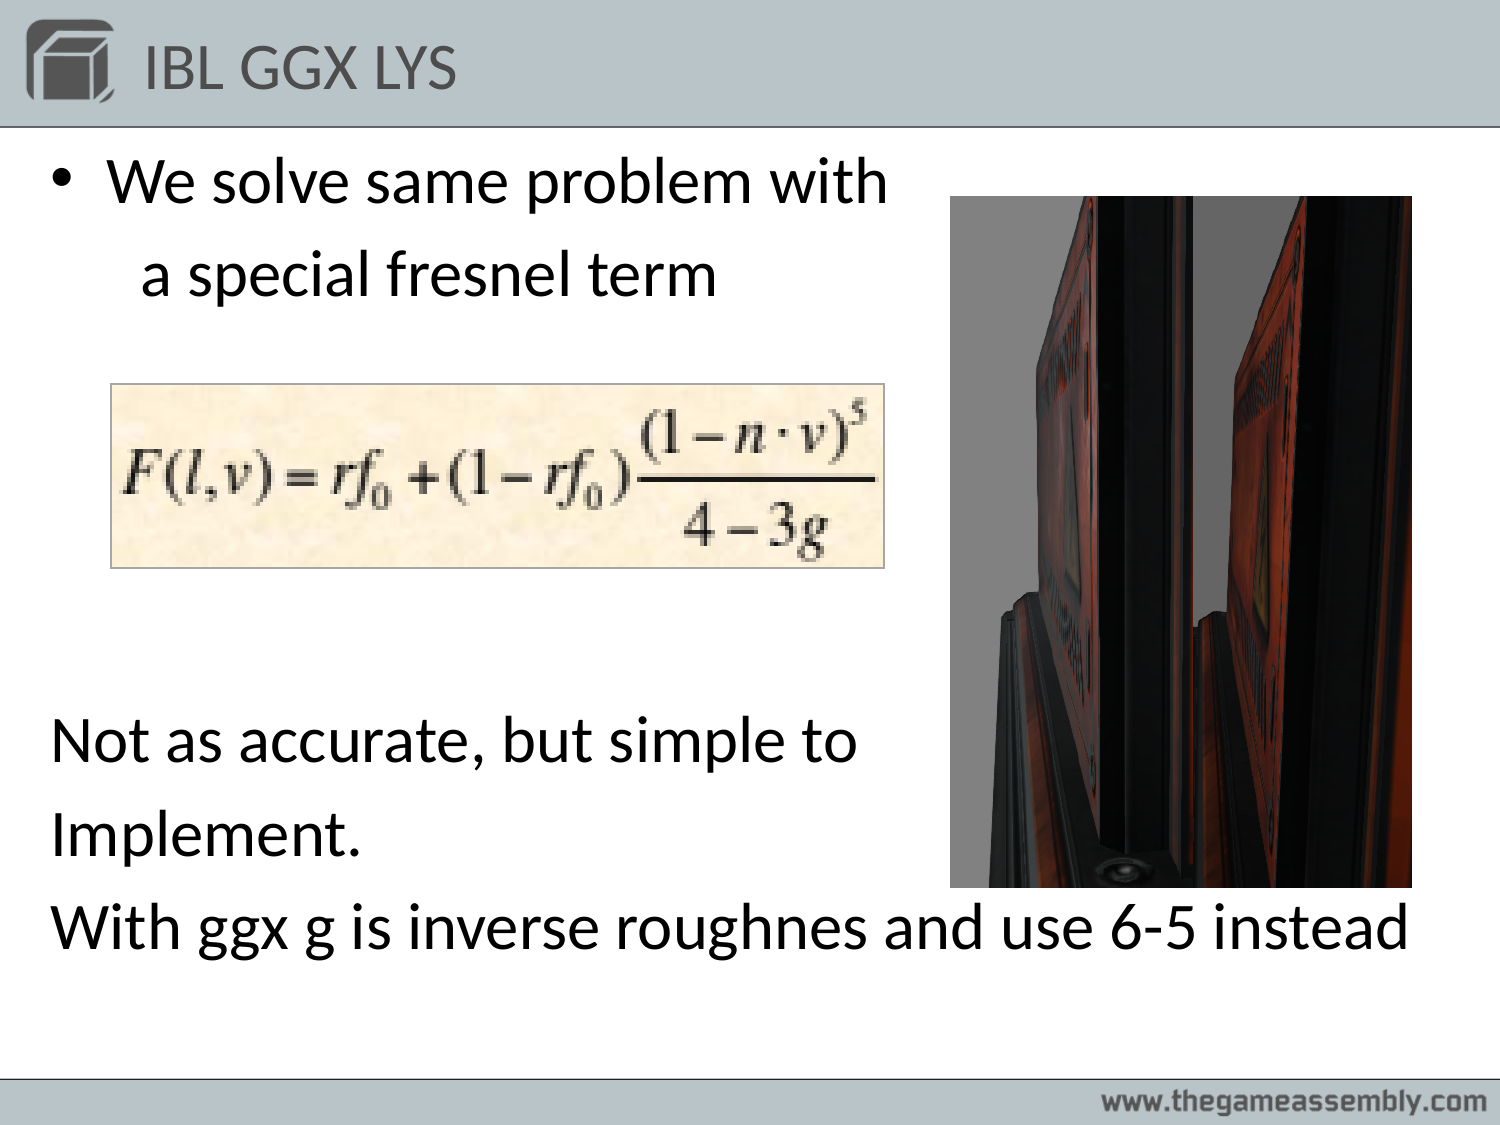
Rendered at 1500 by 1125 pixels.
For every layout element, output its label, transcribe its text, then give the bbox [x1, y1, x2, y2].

picture [0, 0, 1500, 1125]
list We solve same problem with a special fresnel term Not as accurate, but simple to Implement. With ggx g is inverse roughnes and use 6-5 instead [34, 128, 1466, 1079]
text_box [111, 385, 884, 567]
title IBL GGX LYS [128, 0, 1500, 126]
